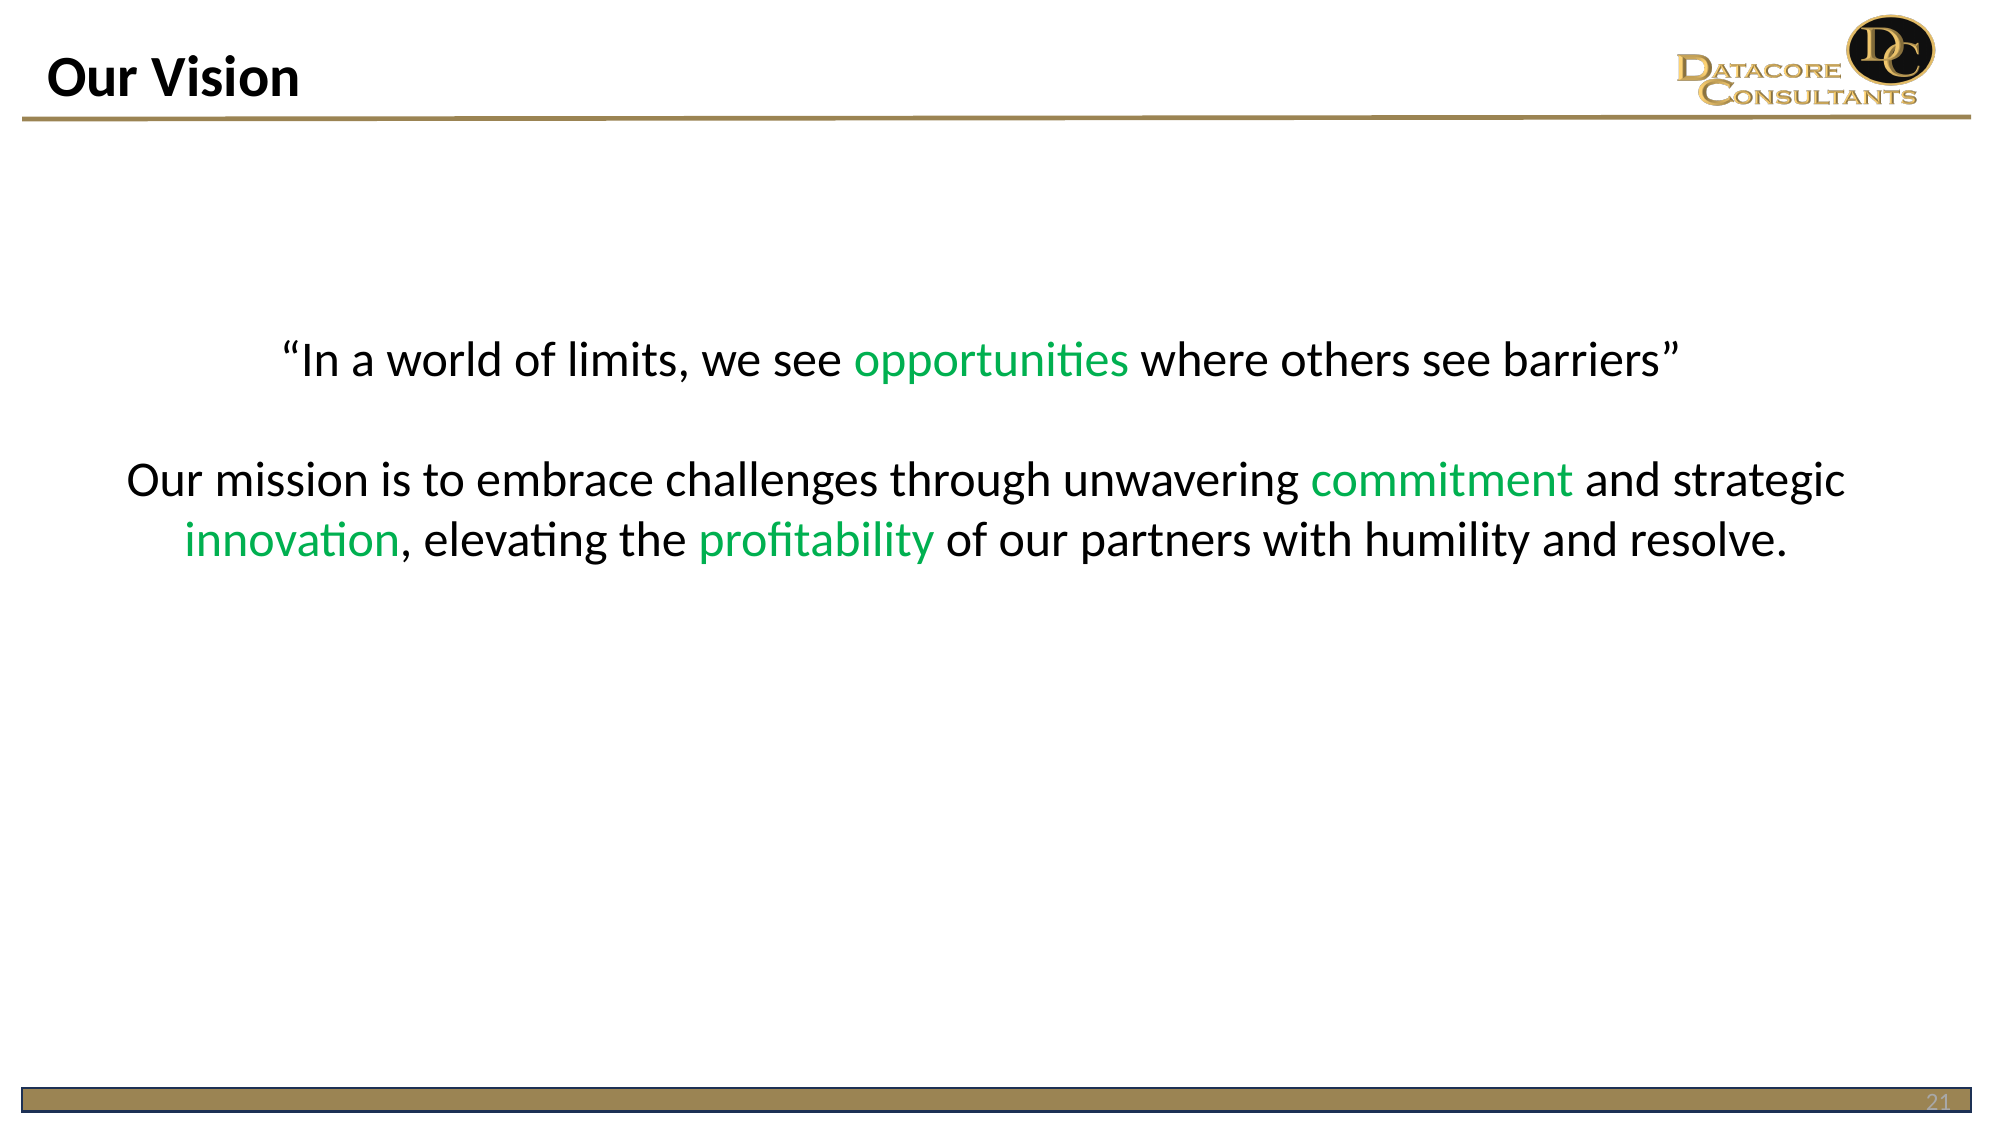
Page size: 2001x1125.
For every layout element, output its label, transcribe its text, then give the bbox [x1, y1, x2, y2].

text_box [21, 1087, 1972, 1113]
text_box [22, 116, 1971, 120]
slide_number 21 [1516, 1088, 1967, 1112]
text_box “In a world of limits, we see opportunities where others see barriers” Our mission is to embrace challenges through unwavering commitment and strategic innovation, elevating the profitability of our partners with humility and resolve. [64, 319, 1909, 575]
picture [1660, 13, 1943, 117]
text_box Our Vision [32, 25, 1660, 116]
